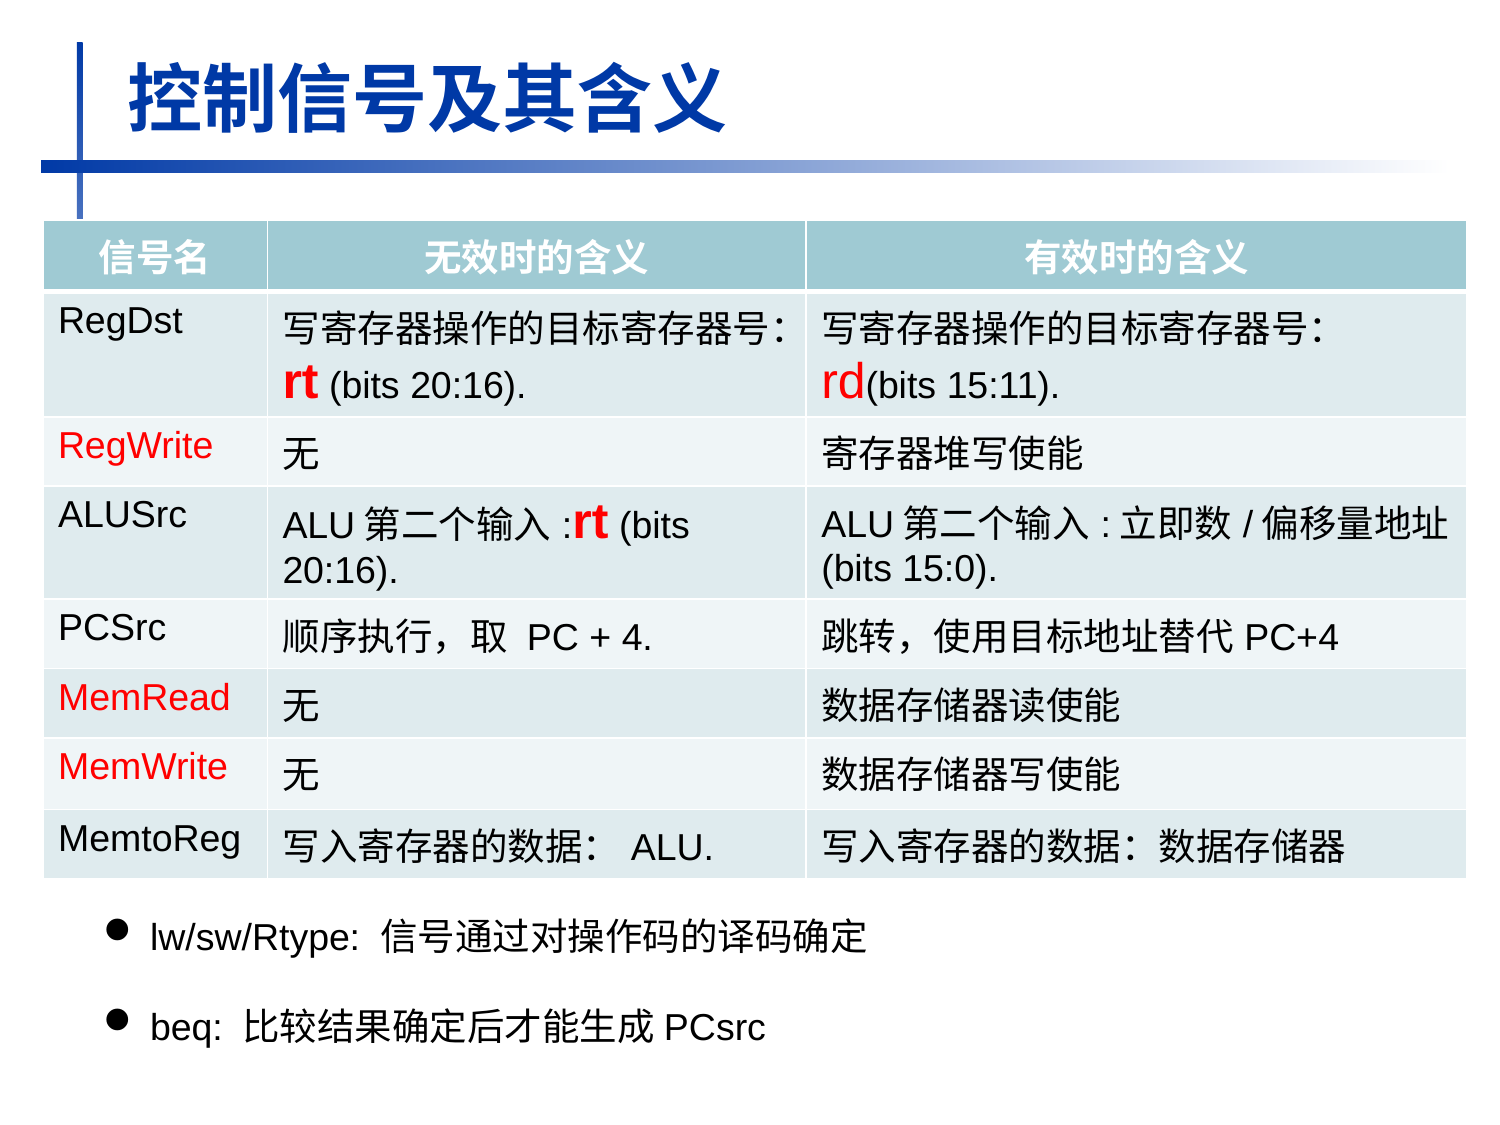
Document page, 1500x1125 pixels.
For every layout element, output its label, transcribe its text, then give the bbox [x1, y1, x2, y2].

table_header 无效时的含义 [268, 221, 805, 289]
table_cell MemtoReg [44, 810, 267, 878]
table_cell MemWrite [44, 739, 267, 809]
table_cell 3 [722, 161, 726, 173]
table_cell 写入寄存器的数据：ALU. [268, 810, 805, 878]
table_cell 顺序执行，取 PC + 4. [268, 600, 805, 668]
table_cell ALUSrc [44, 487, 267, 598]
table_cell PCSrc [44, 600, 267, 668]
title 控制信号及其含义 [112, 42, 1468, 149]
table_header 信号名 [44, 221, 267, 289]
table_cell Yes [667, 161, 672, 173]
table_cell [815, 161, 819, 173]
table_cell 跳转，使用目标地址替代PC+4 [807, 600, 1466, 668]
table_header 有效时的含义 [807, 221, 1466, 289]
table_cell ALU第二个输入:立即数/偏移量地址(bits 15:0). [807, 487, 1466, 598]
table_cell 写寄存器操作的目标寄存器号： rt (bits 20:16). [268, 294, 805, 416]
text_box lw/sw/Rtype: 信号通过对操作码的译码确定 beq: 比较结果确定后才能生成PCsrc [88, 905, 1436, 1055]
table_cell 3 [700, 161, 706, 173]
table_cell RegWrite [44, 418, 267, 485]
table_cell 写入寄存器的数据：数据存储器 [807, 810, 1466, 878]
table_cell 寄存器堆写使能 [807, 418, 1466, 485]
table_cell 数据存储器写使能 [807, 739, 1466, 809]
table_cell 写寄存器操作的目标寄存器号： rd(bits 15:11). [807, 294, 1466, 416]
table_cell 无 [268, 418, 805, 485]
table_cell 无 [268, 739, 805, 809]
table_cell 无 [268, 669, 805, 737]
table_cell 数据存储器读使能 [807, 669, 1466, 737]
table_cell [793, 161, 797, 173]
table_cell ALU第二个输入:rt (bits 20:16). [268, 487, 805, 598]
table_cell RegDst [44, 294, 267, 416]
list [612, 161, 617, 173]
table_cell MemRead [44, 669, 267, 737]
